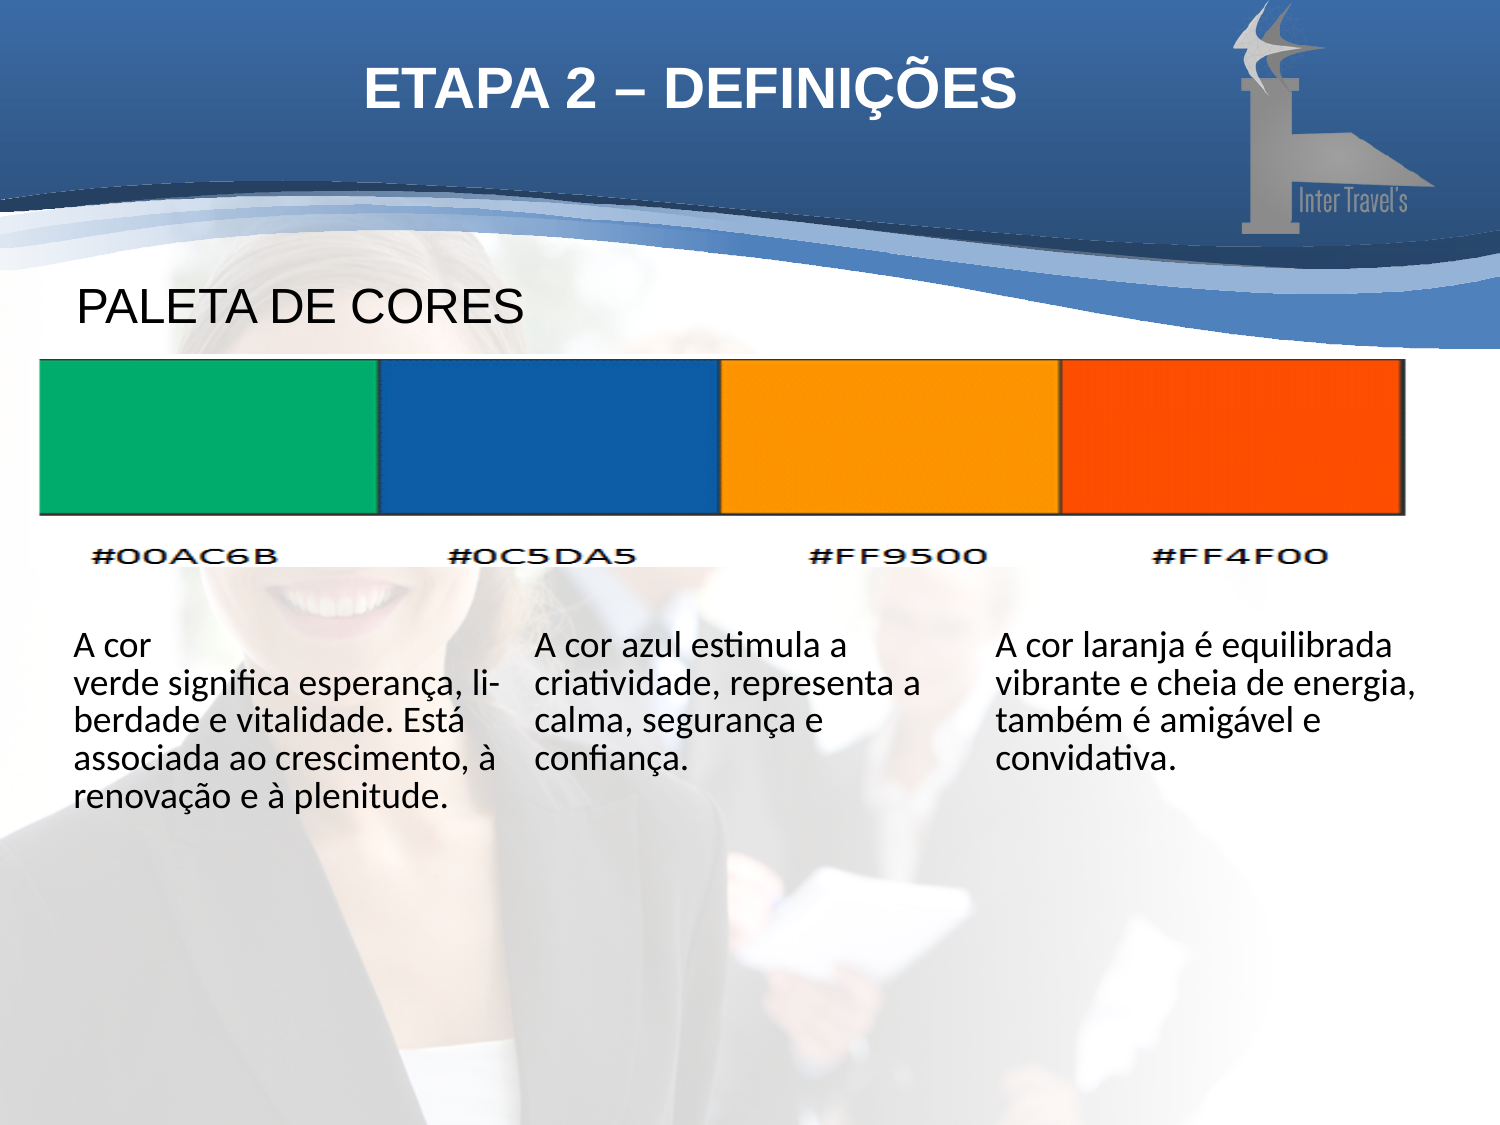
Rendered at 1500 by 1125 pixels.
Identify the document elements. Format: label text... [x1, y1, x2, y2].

picture [0, 211, 35, 217]
picture [0, 231, 1475, 1125]
text_box PALETA DE CORES [58, 267, 544, 350]
picture [1233, 0, 1435, 234]
text_box ETAPA 2 – DEFINIÇÕES [301, 42, 1081, 161]
table_header A cor laranja é equilibrada vibrante e cheia de energia, também é amigável e convidativa. [980, 622, 1442, 863]
table_header A cor verde significa esperança, li-berdade e vitalidade. Está associada ao crescimento, à renovação e à plenitude. [58, 622, 519, 863]
table_header A cor azul estimula a criatividade, representa a calma, segurança e confiança. [519, 622, 980, 863]
